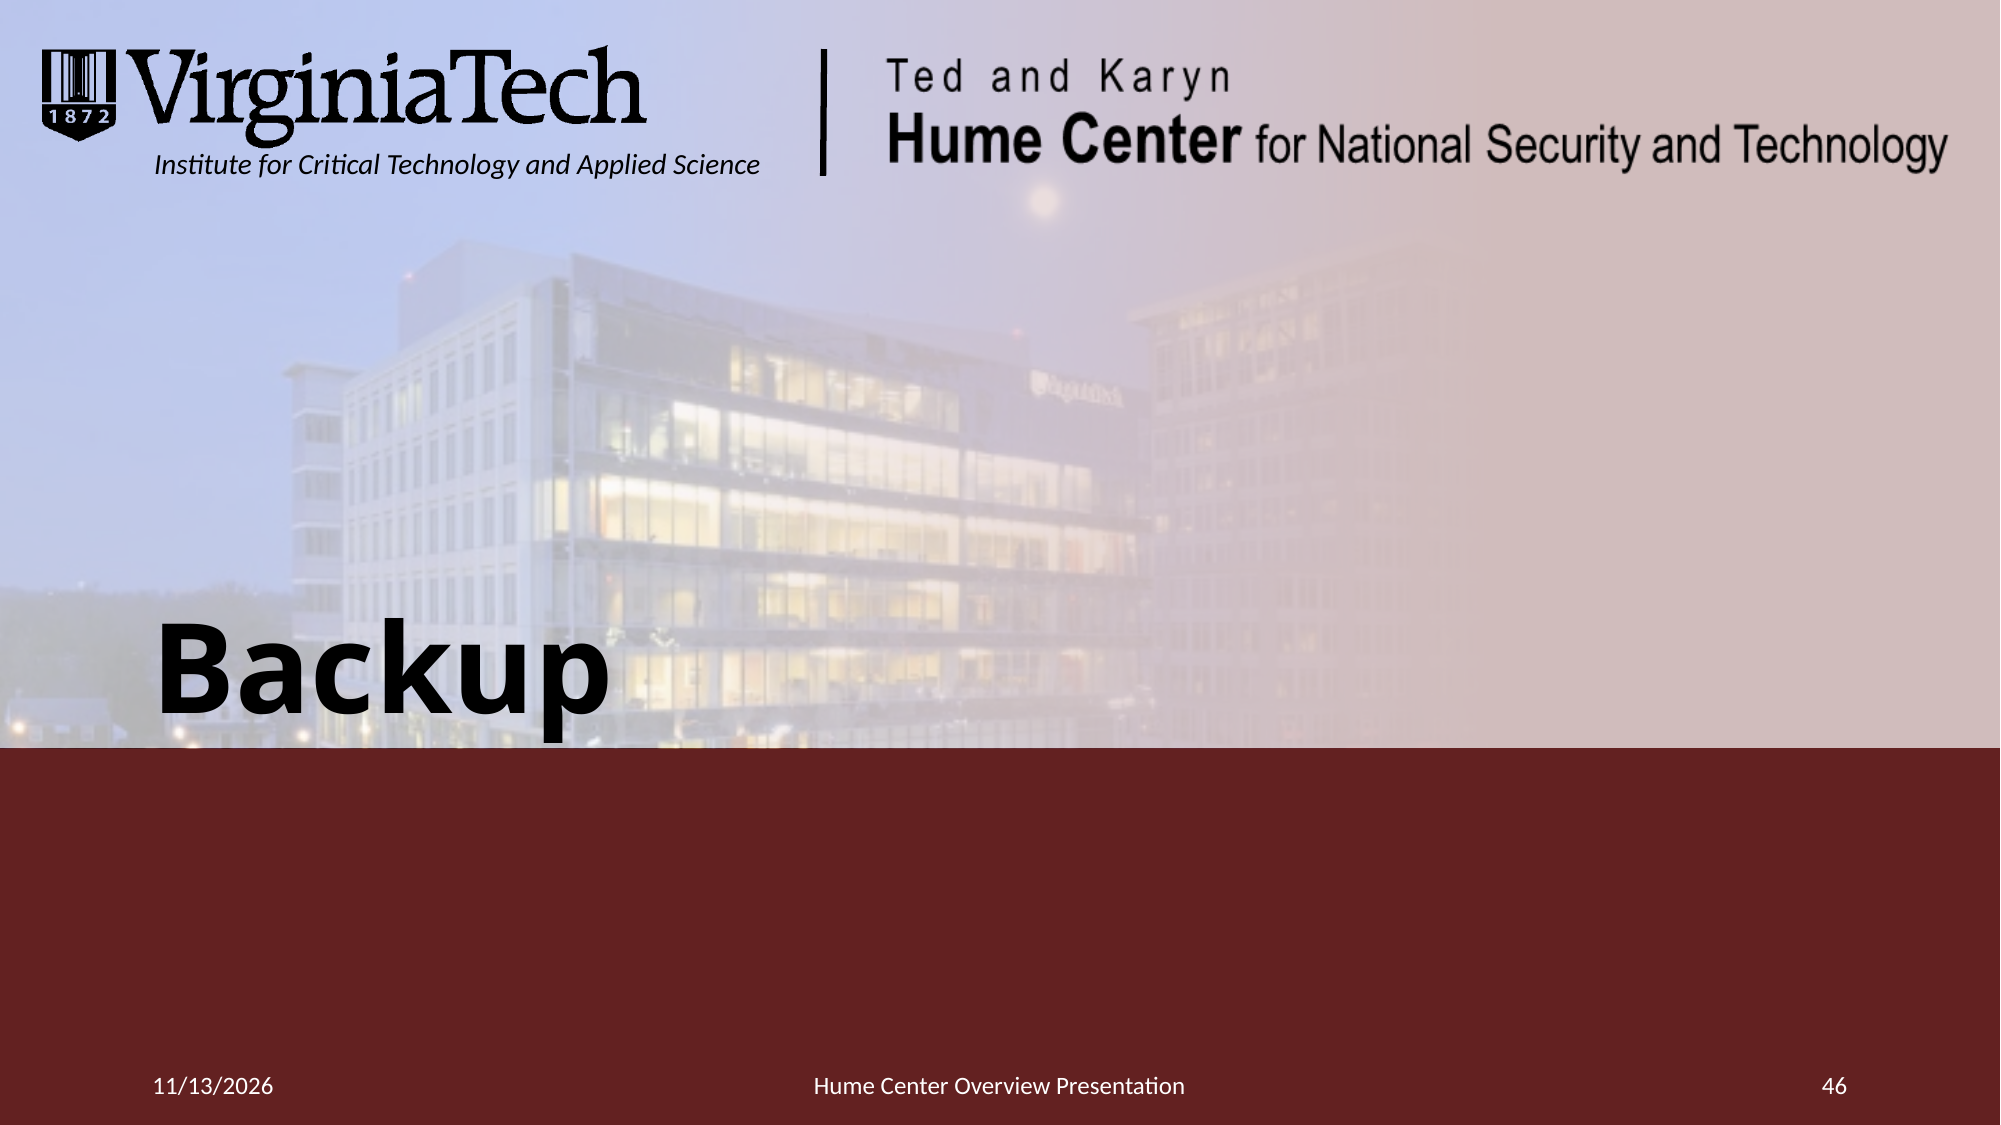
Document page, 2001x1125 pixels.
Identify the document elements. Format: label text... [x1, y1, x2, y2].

title Backup [136, 280, 1862, 749]
footer Hume Center Overview Presentation [662, 1054, 1338, 1115]
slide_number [137, 1054, 588, 1115]
slide_number 46 [1412, 1054, 1863, 1115]
